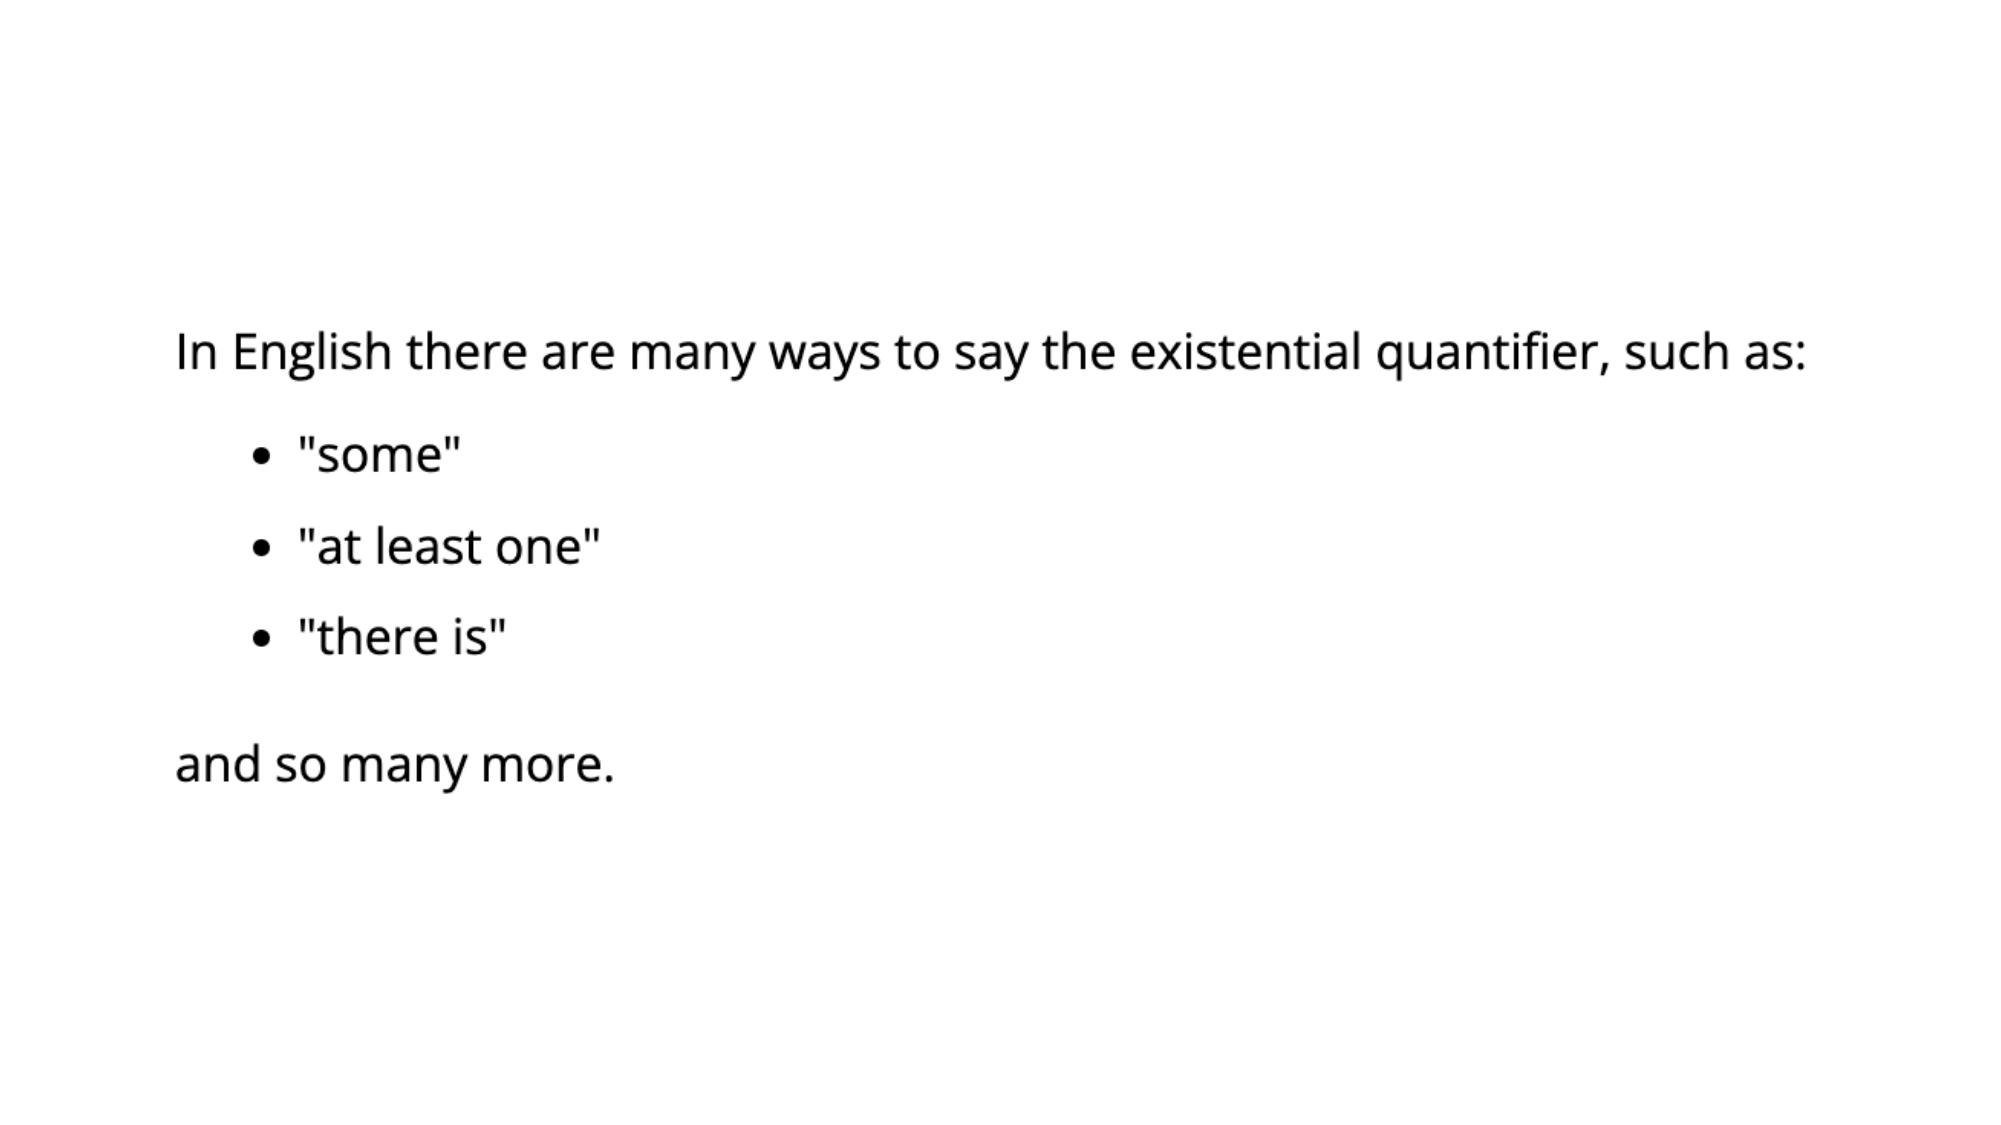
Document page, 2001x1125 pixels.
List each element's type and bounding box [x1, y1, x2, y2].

picture [163, 308, 1837, 817]
